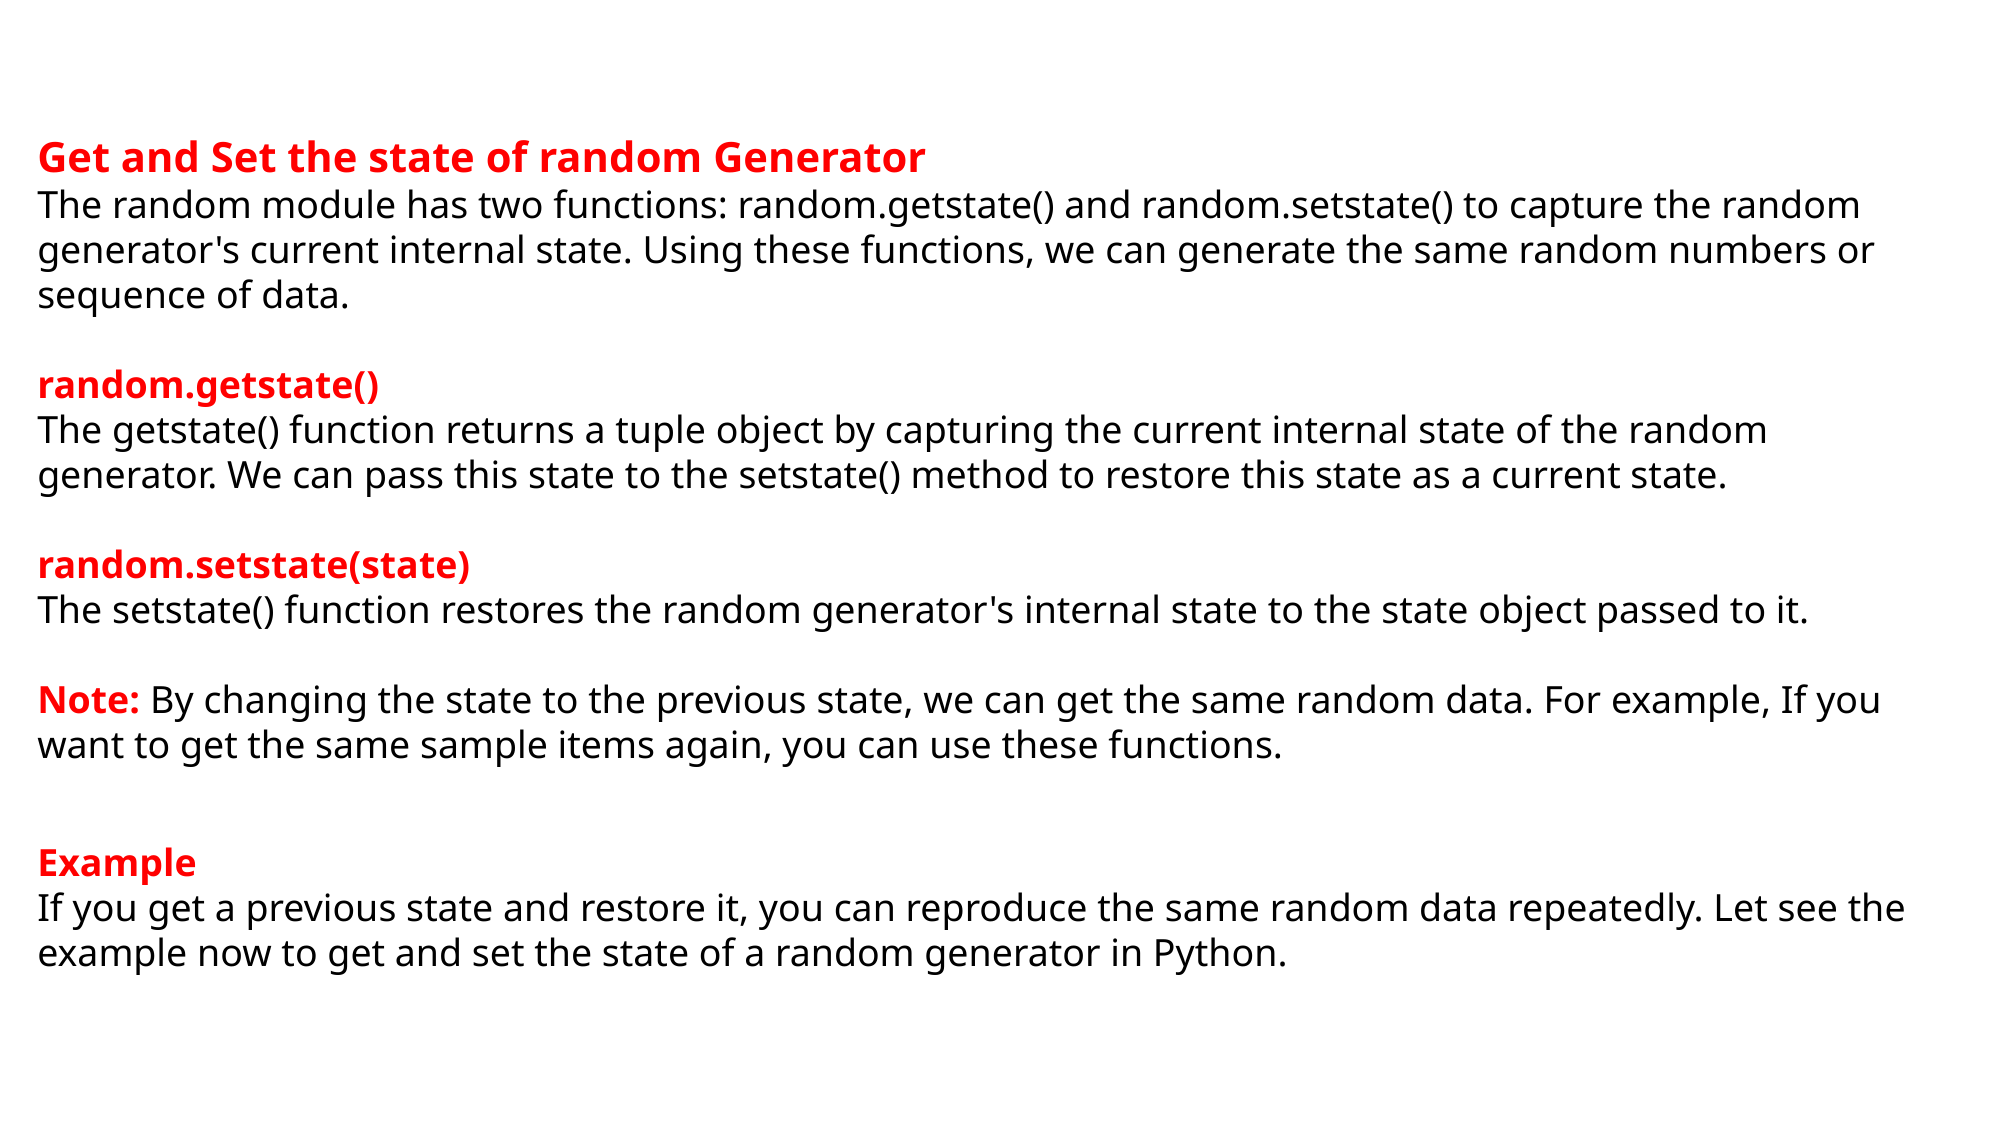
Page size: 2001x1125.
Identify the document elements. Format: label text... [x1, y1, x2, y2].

text_box Example If you get a previous state and restore it, you can reproduce the same random data repeatedly. Let see the example now to get and set the state of a random generator in Python. [22, 832, 1940, 982]
text_box Get and Set the state of random Generator The random module has two functions: random.getstate() and random.setstate() to capture the random generator's current internal state. Using these functions, we can generate the same random numbers or sequence of data. random.getstate() The getstate() function returns a tuple object by capturing the current internal state of the random generator. We can pass this state to the setstate() method to restore this state as a current state. random.setstate(state) The setstate() function restores the random generator's internal state to the state object passed to it. Note: By changing the state to the previous state, we can get the same random data. For example, If you want to get the same sample items again, you can use these functions. [22, 123, 1959, 773]
